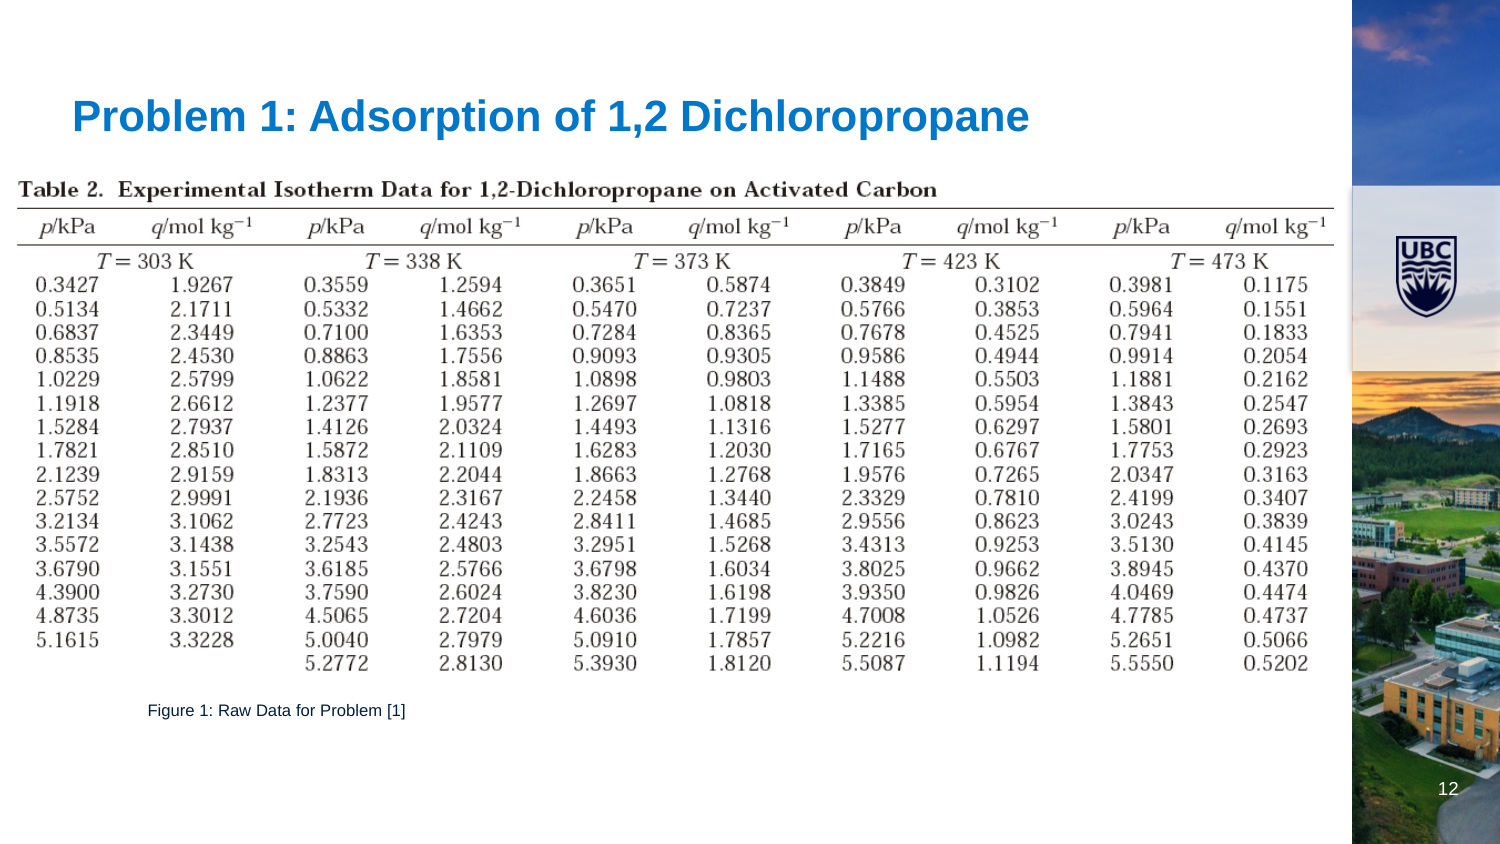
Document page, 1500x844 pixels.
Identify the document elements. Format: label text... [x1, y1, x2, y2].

picture [1352, 372, 1500, 844]
list Figure 1: Raw Data for Problem [1] [147, 693, 1192, 718]
picture [4, 169, 1335, 685]
picture [1352, 0, 1500, 185]
picture [1396, 236, 1457, 318]
title Problem 1: Adsorption of 1,2 Dichloropropane [71, 67, 1329, 167]
